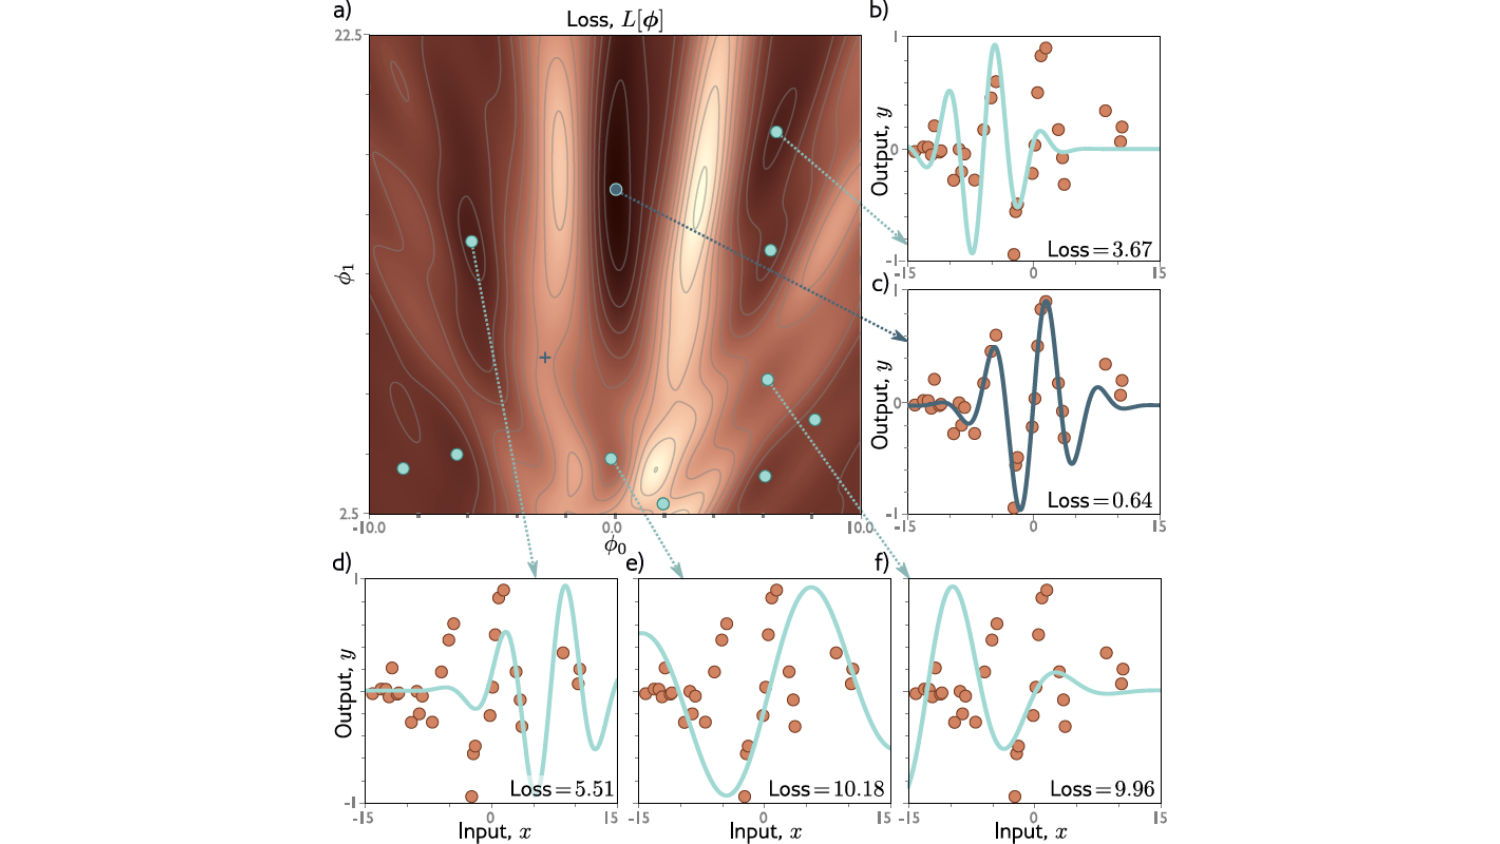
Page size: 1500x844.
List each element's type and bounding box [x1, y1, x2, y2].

picture [333, 0, 1167, 844]
